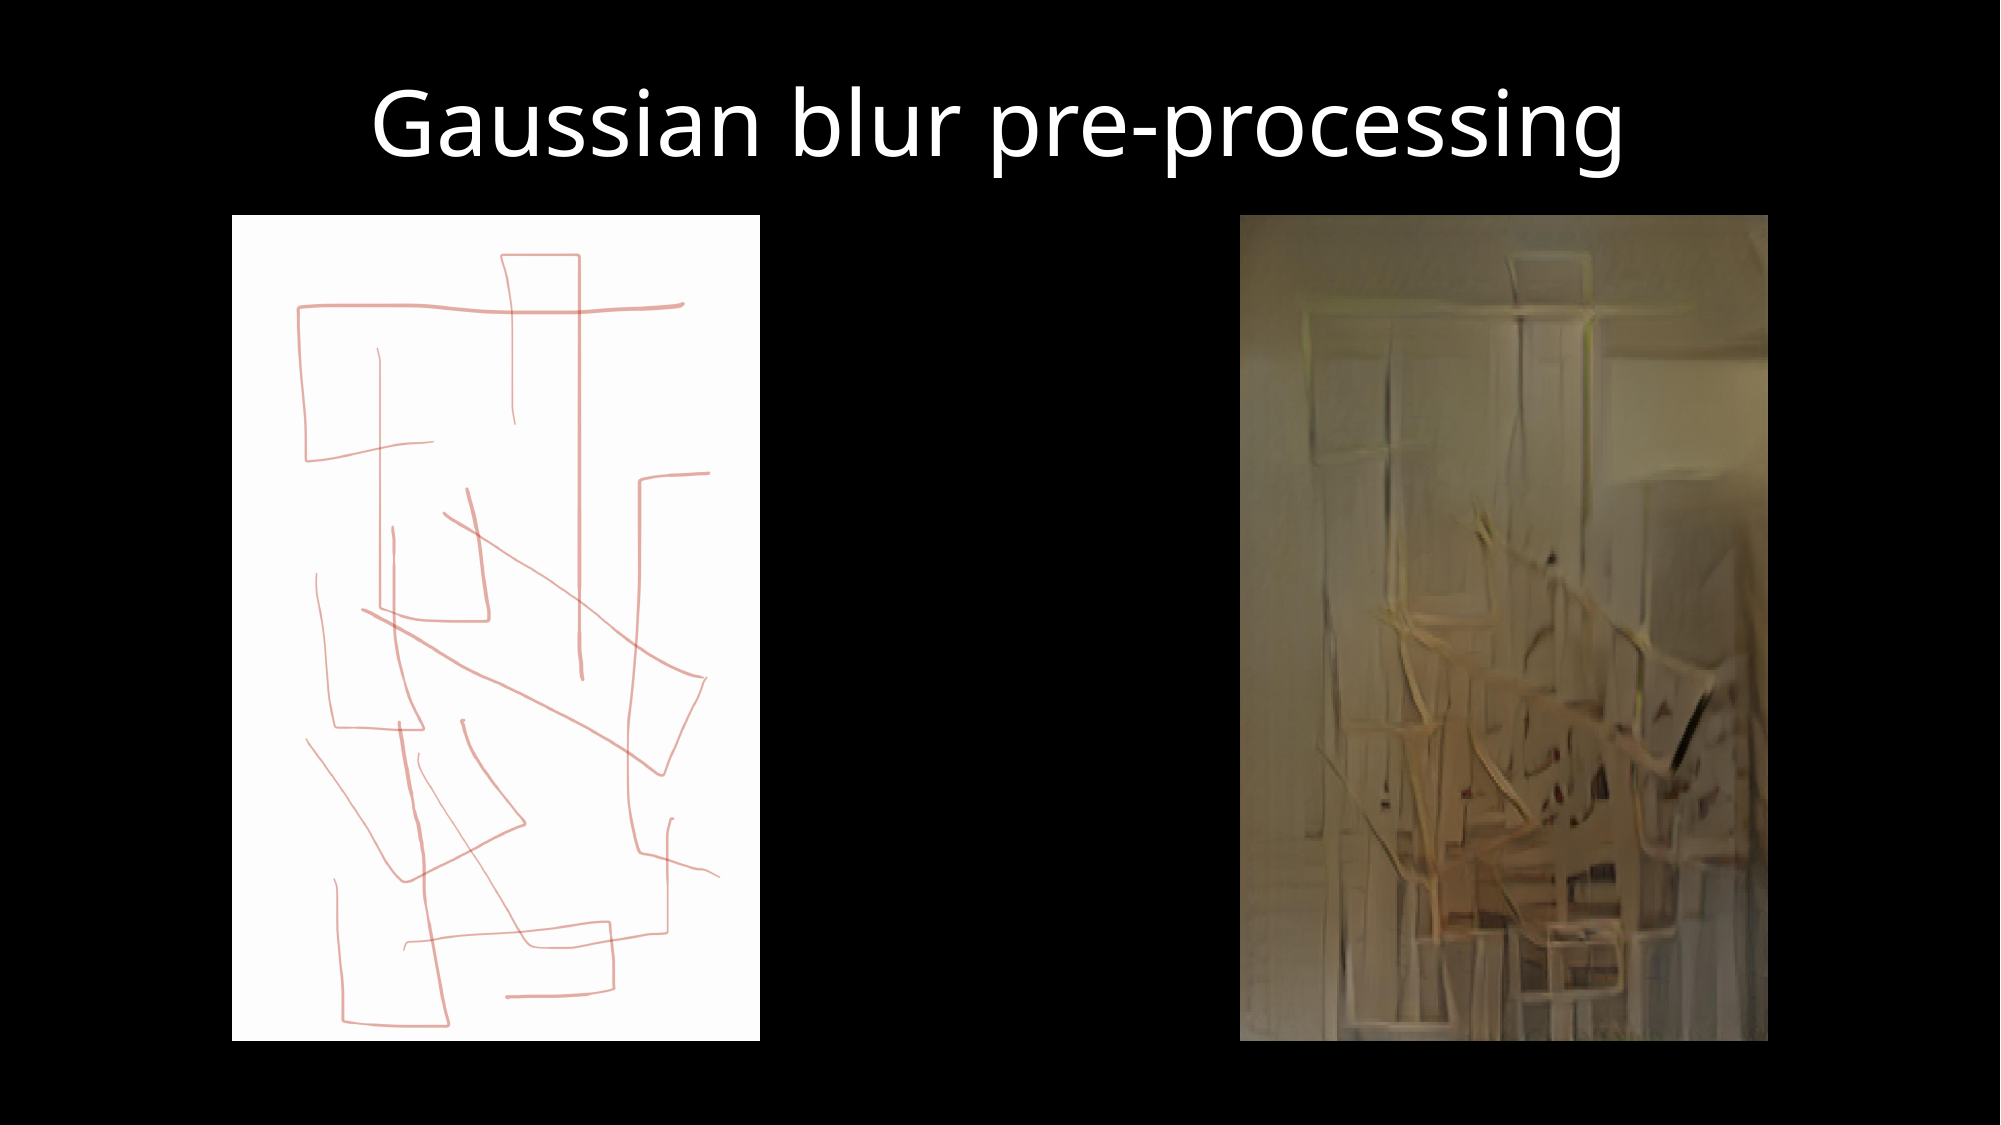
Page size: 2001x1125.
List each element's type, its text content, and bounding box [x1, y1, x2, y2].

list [1240, 215, 1768, 1041]
title Gaussian blur pre-processing [137, 18, 1863, 236]
picture [232, 215, 760, 1041]
